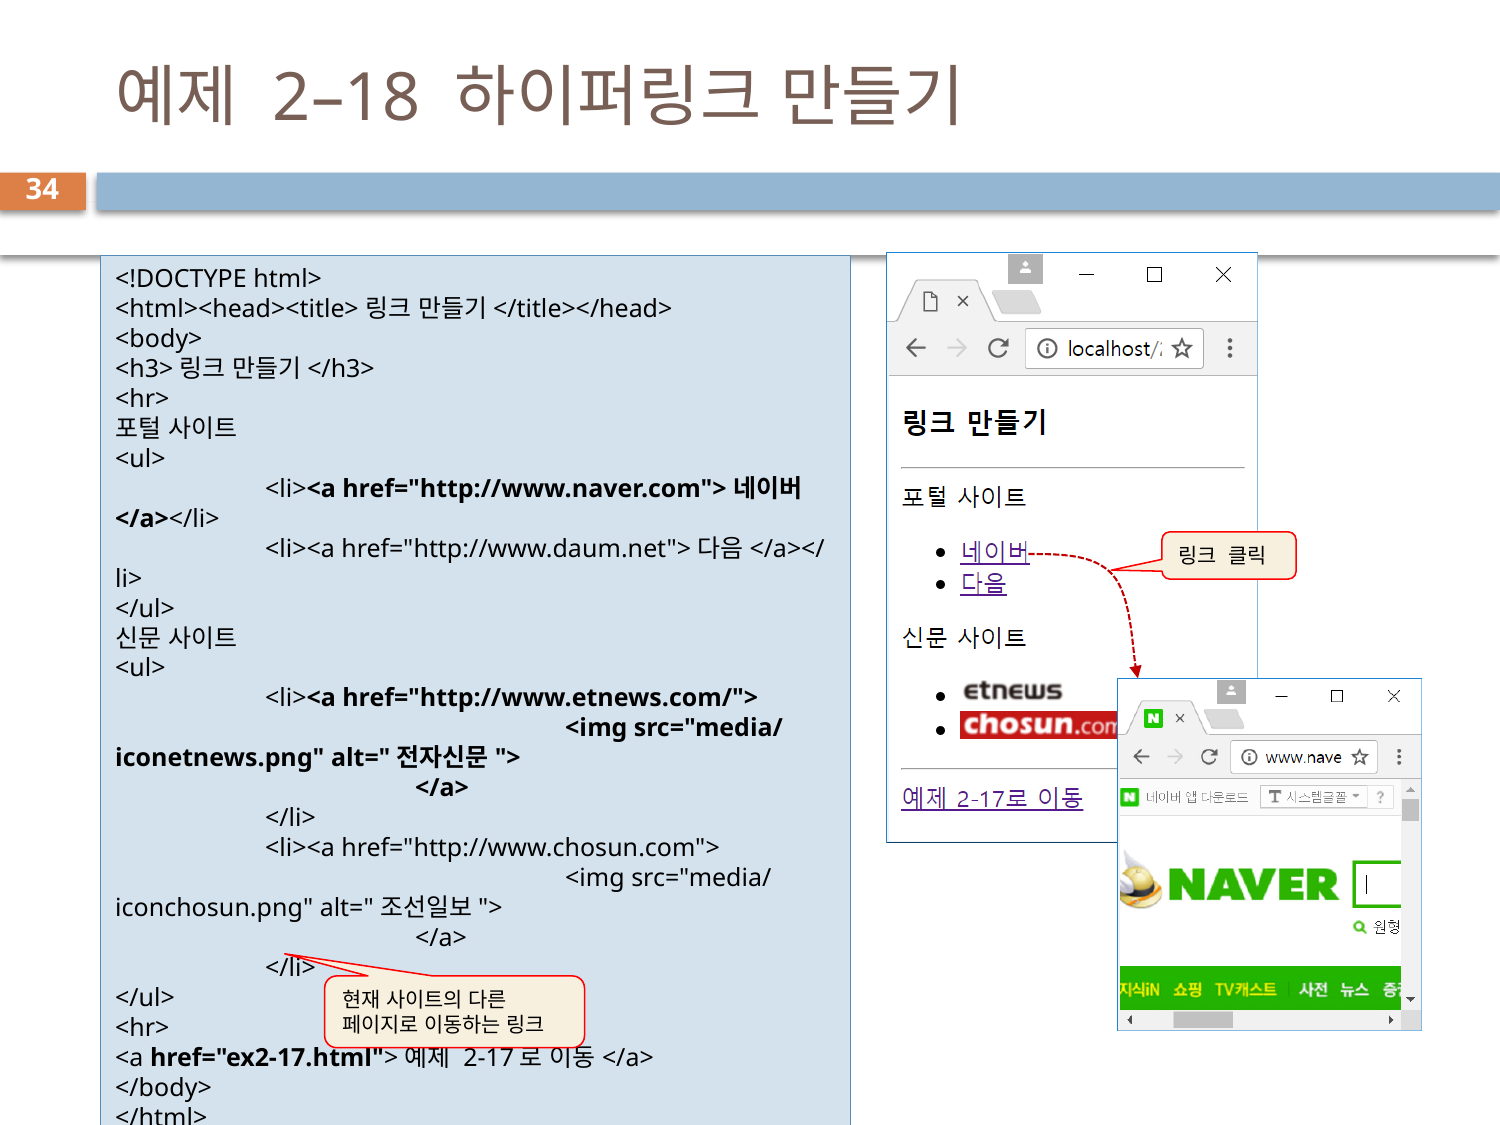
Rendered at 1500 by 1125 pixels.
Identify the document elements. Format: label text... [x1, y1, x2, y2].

text_box 현재 사이트의 다른 페이지로 이동하는 링크 [284, 953, 585, 1048]
text_box <!DOCTYPE html> <html><head><title>링크 만들기</title></head> <body> <h3>링크 만들기</h3> <hr> 포털 사이트 <ul> <li><a href="http://www.naver.com">네이버</a></li> <li><a href="http://www.daum.net">다음</a></li> </ul> 신문 사이트 <ul> <li><a href="http://www.etnews.com/"> <img src="media/iconetnews.png" alt="전자신문"> </a> </li> <li><a href="http://www.chosun.com"> <img src="media/iconchosun.png" alt="조선일보"> </a> </li> </ul> <hr> <a href="ex2-17.html">예제 2-17로 이동</a> </body> </html> [100, 255, 851, 1125]
title 예제 2–18 하이퍼링크 만들기 [100, 37, 1438, 149]
slide_number 34 [0, 170, 87, 211]
picture [886, 251, 1422, 1032]
text_box 링크 클릭 [1264, 530, 1298, 581]
